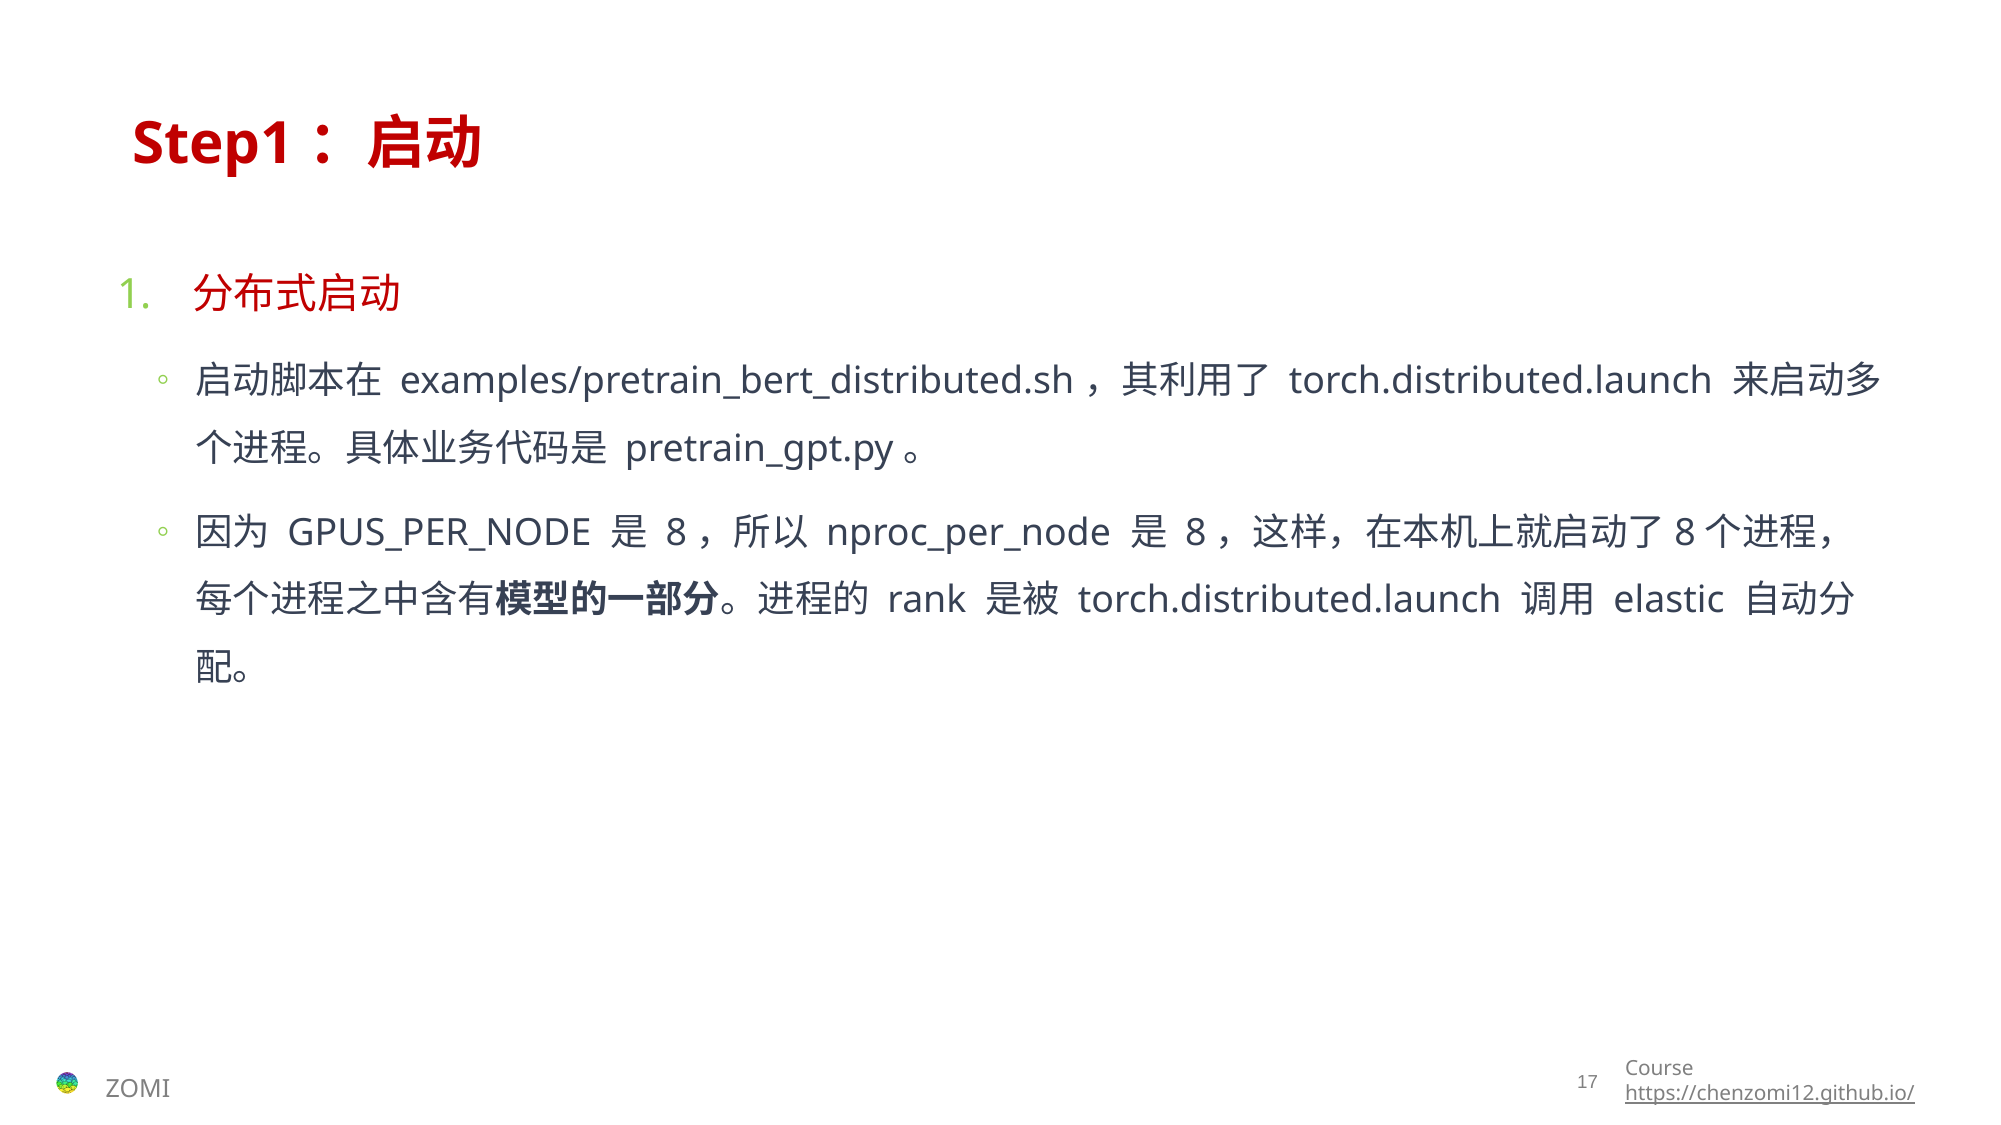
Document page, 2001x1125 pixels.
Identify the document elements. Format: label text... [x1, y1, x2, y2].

title Step1：启动 [102, 91, 1901, 189]
picture [57, 1073, 77, 1093]
list 分布式启动 启动脚本在 examples/pretrain_bert_distributed.sh，其利用了 torch.distributed.launch 来启动多个进程。具体业务代码是 pretrain_gpt.py。 因为 GPUS_PER_NODE 是 8，所以 nproc_per_node 是 8，这样，在本机上就启动了8个进程，每个进程之中含有模型的一部分。进程的 rank 是被 torch.distributed.launch 调用 elastic 自动分配。 [102, 234, 1901, 1043]
